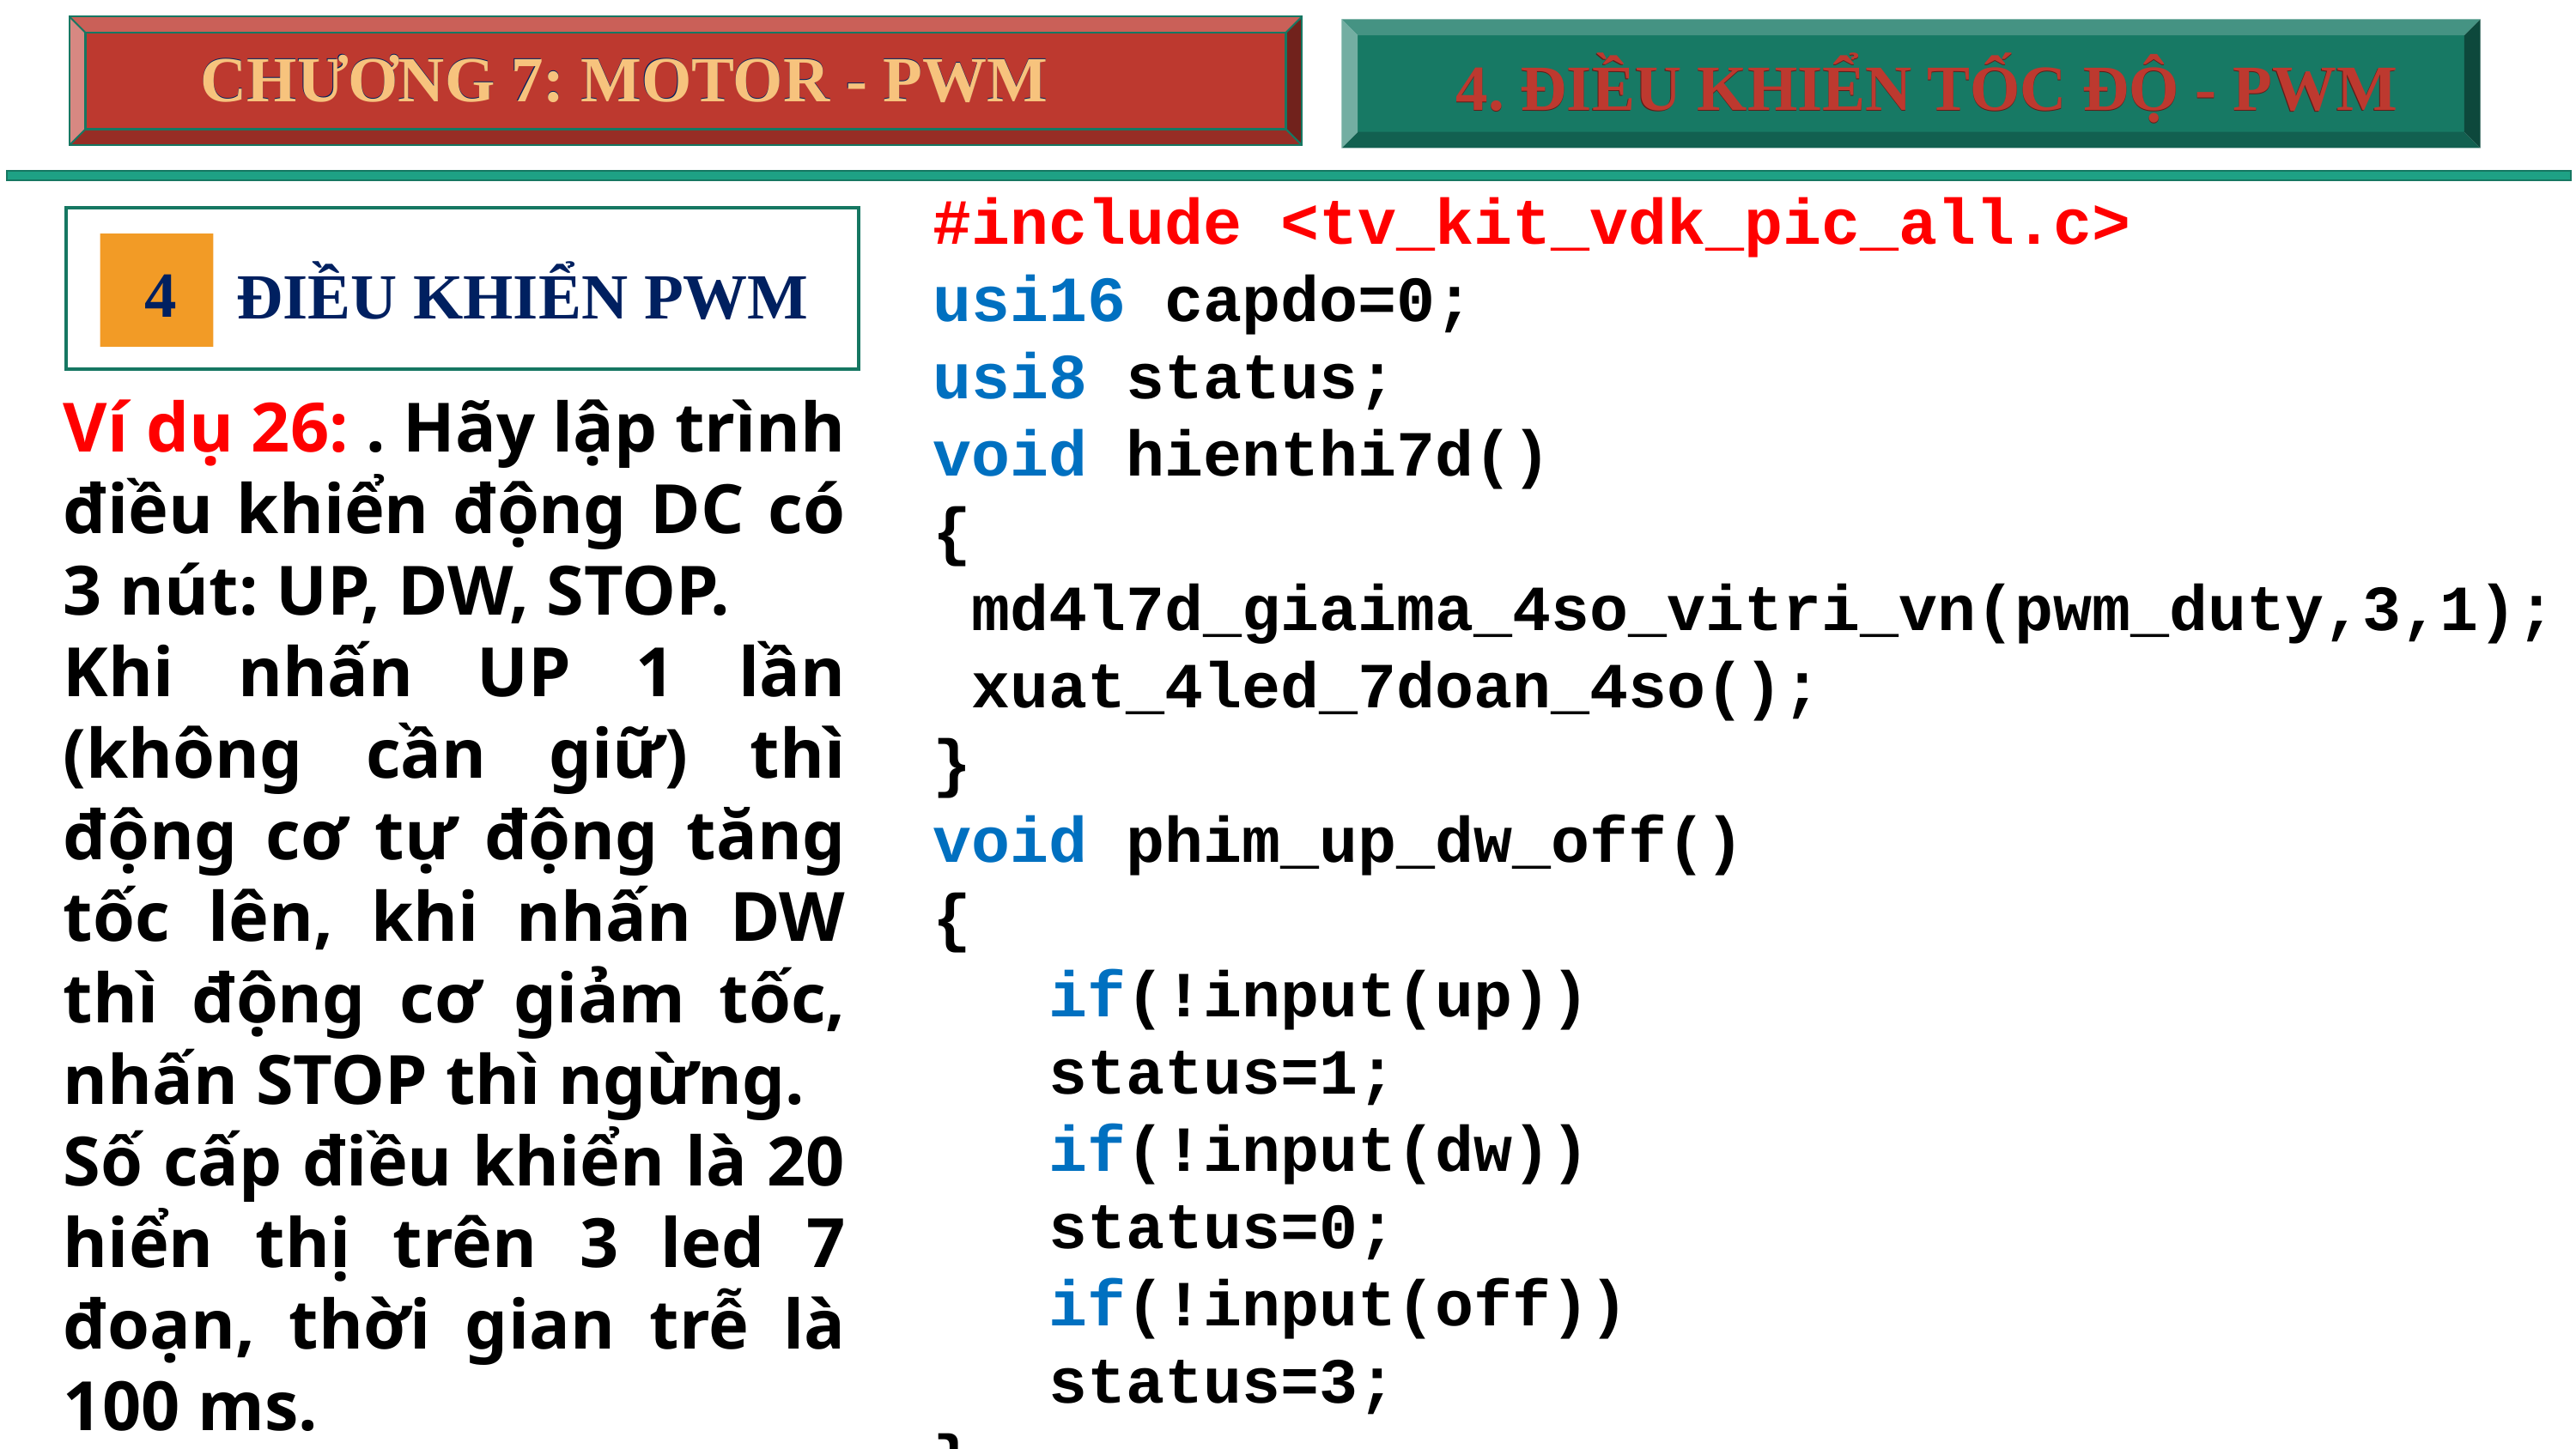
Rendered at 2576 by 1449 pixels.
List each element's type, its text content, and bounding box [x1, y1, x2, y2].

text_box [2306, 50, 2576, 173]
text_box CHƯƠNG 7: MOTOR - PWM [187, 31, 1191, 122]
text_box 4. ĐIỀU KHIỂN TỐC ĐỘ - PWM [1443, 39, 2506, 130]
text_box [69, 15, 1303, 146]
text_box [6, 170, 2572, 181]
text_box ĐIỀU KHIỂN PWM [223, 247, 906, 338]
text_box #include <tv_kit_vdk_pic_all.c> usi16 capdo=0; usi8 status; void hienthi7d() { md4l7d_giaima_4so_vitri_vn(pwm_duty,3,1); xuat_4led_7doan_4so(); } void phim_up_dw_off() { if(!input(up)) status=1; if(!input(dw)) status=0; if(!input(off)) status=3; } [920, 173, 2576, 1449]
text_box [65, 207, 860, 370]
text_box Ví dụ 26: . Hãy lập trình điều khiển động DC có 3 nút: UP, DW, STOP. Khi nhấn UP 1 lần (không cần giữ) thì động cơ tự động tăng tốc lên, khi nhấn DW thì động cơ giảm tốc, nhấn STOP thì ngừng. Số cấp điều khiển là 20 hiển thị trên 3 led 7 đoạn, thời gian trễ là 100 ms. [51, 377, 859, 1449]
text_box 4 [131, 246, 188, 336]
text_box [1340, 18, 2482, 149]
text_box CHƯƠNG 7: MOTOR - PWM [187, 30, 1340, 121]
